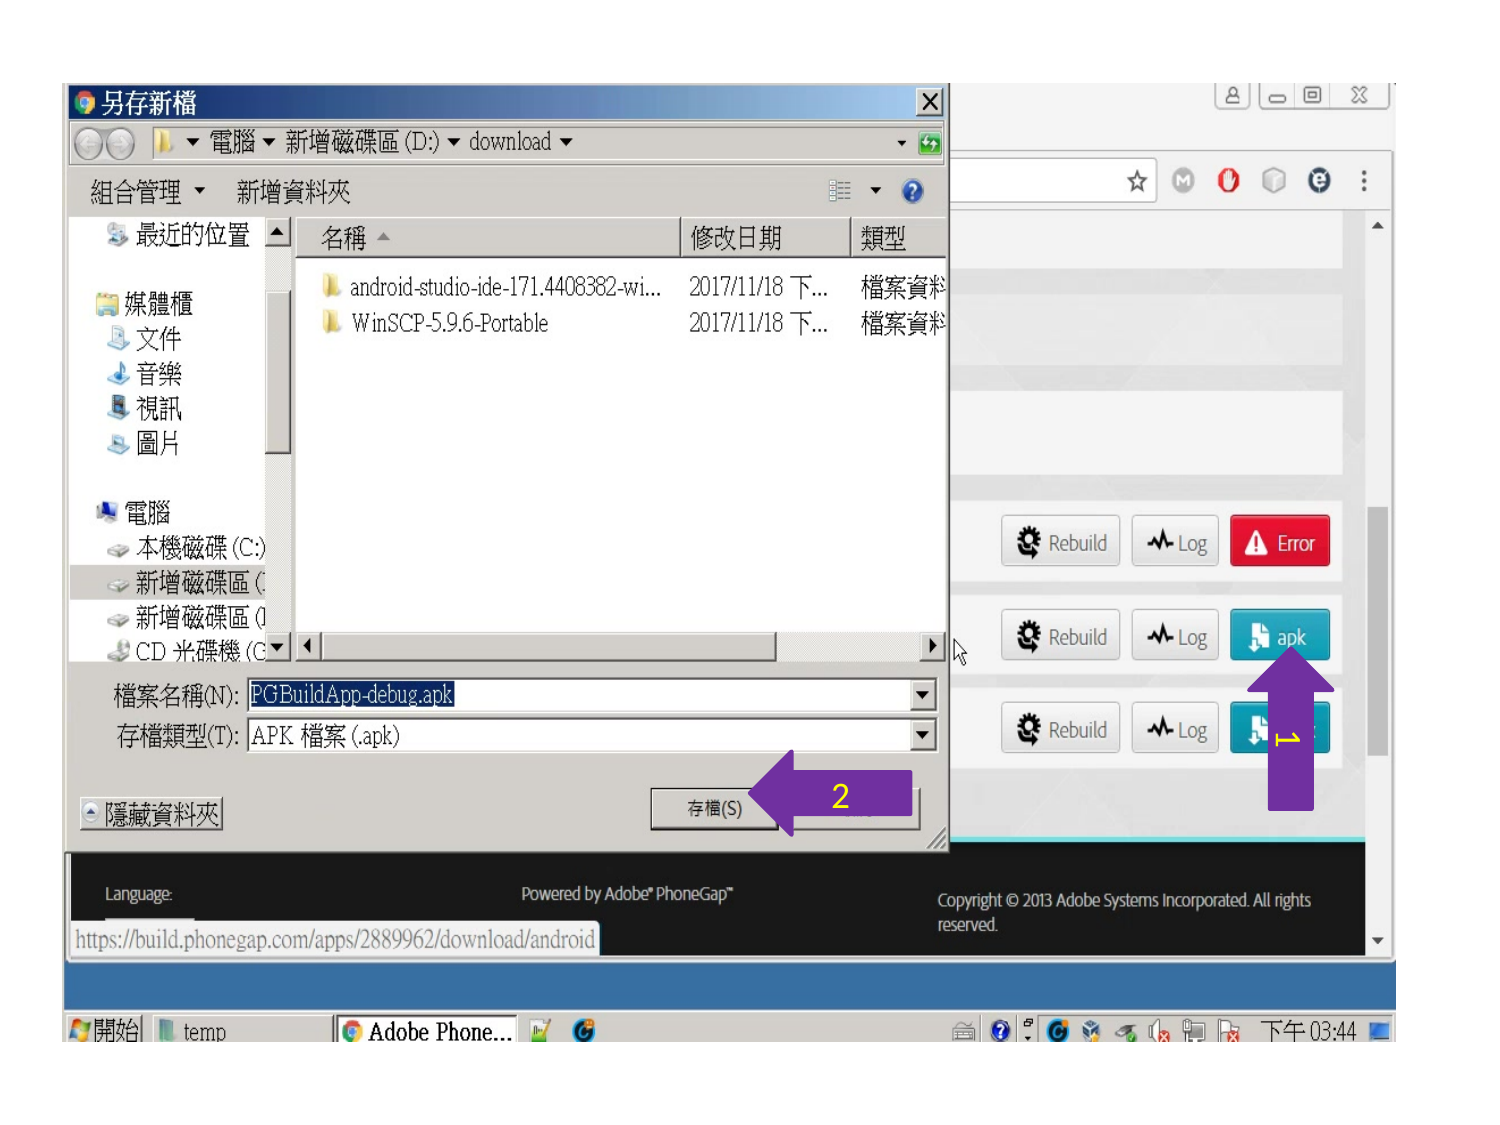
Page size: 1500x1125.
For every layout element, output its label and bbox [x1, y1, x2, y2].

picture [62, 83, 1396, 1042]
